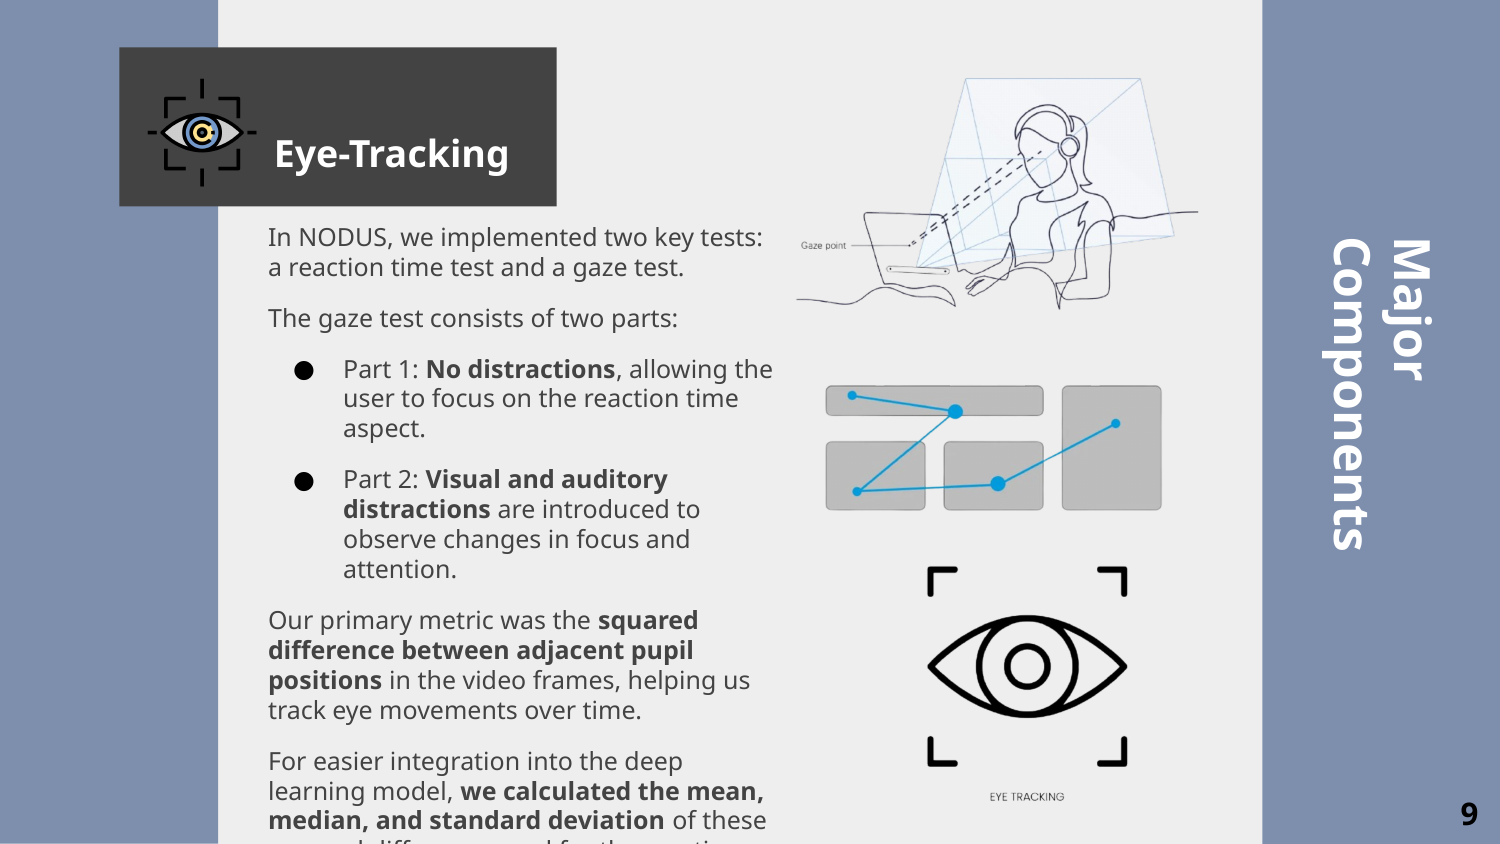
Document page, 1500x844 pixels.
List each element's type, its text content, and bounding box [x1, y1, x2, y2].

subtitle In NODUS, we implemented two key tests: a reaction time test and a gaze test. The gaze test consists of two parts: Part 1: No distractions, allowing the user to focus on the reaction time aspect. Part 2: Visual and auditory distractions are introduced to observe changes in focus and attention. Our primary metric was the squared difference between adjacent pupil positions in the video frames, helping us track eye movements over time. For easier integration into the deep learning model, we calculated the mean, median, and standard deviation of these squared differences and for the reaction time results. [253, 206, 792, 697]
picture [144, 75, 260, 190]
text_box [119, 47, 557, 207]
text_box [0, 0, 219, 844]
picture [723, 47, 1263, 836]
slide_number 9 [1403, 779, 1494, 844]
title Major Components [1344, 221, 1425, 623]
title Eye-Tracking [264, 126, 689, 190]
text_box [1262, 0, 1500, 844]
